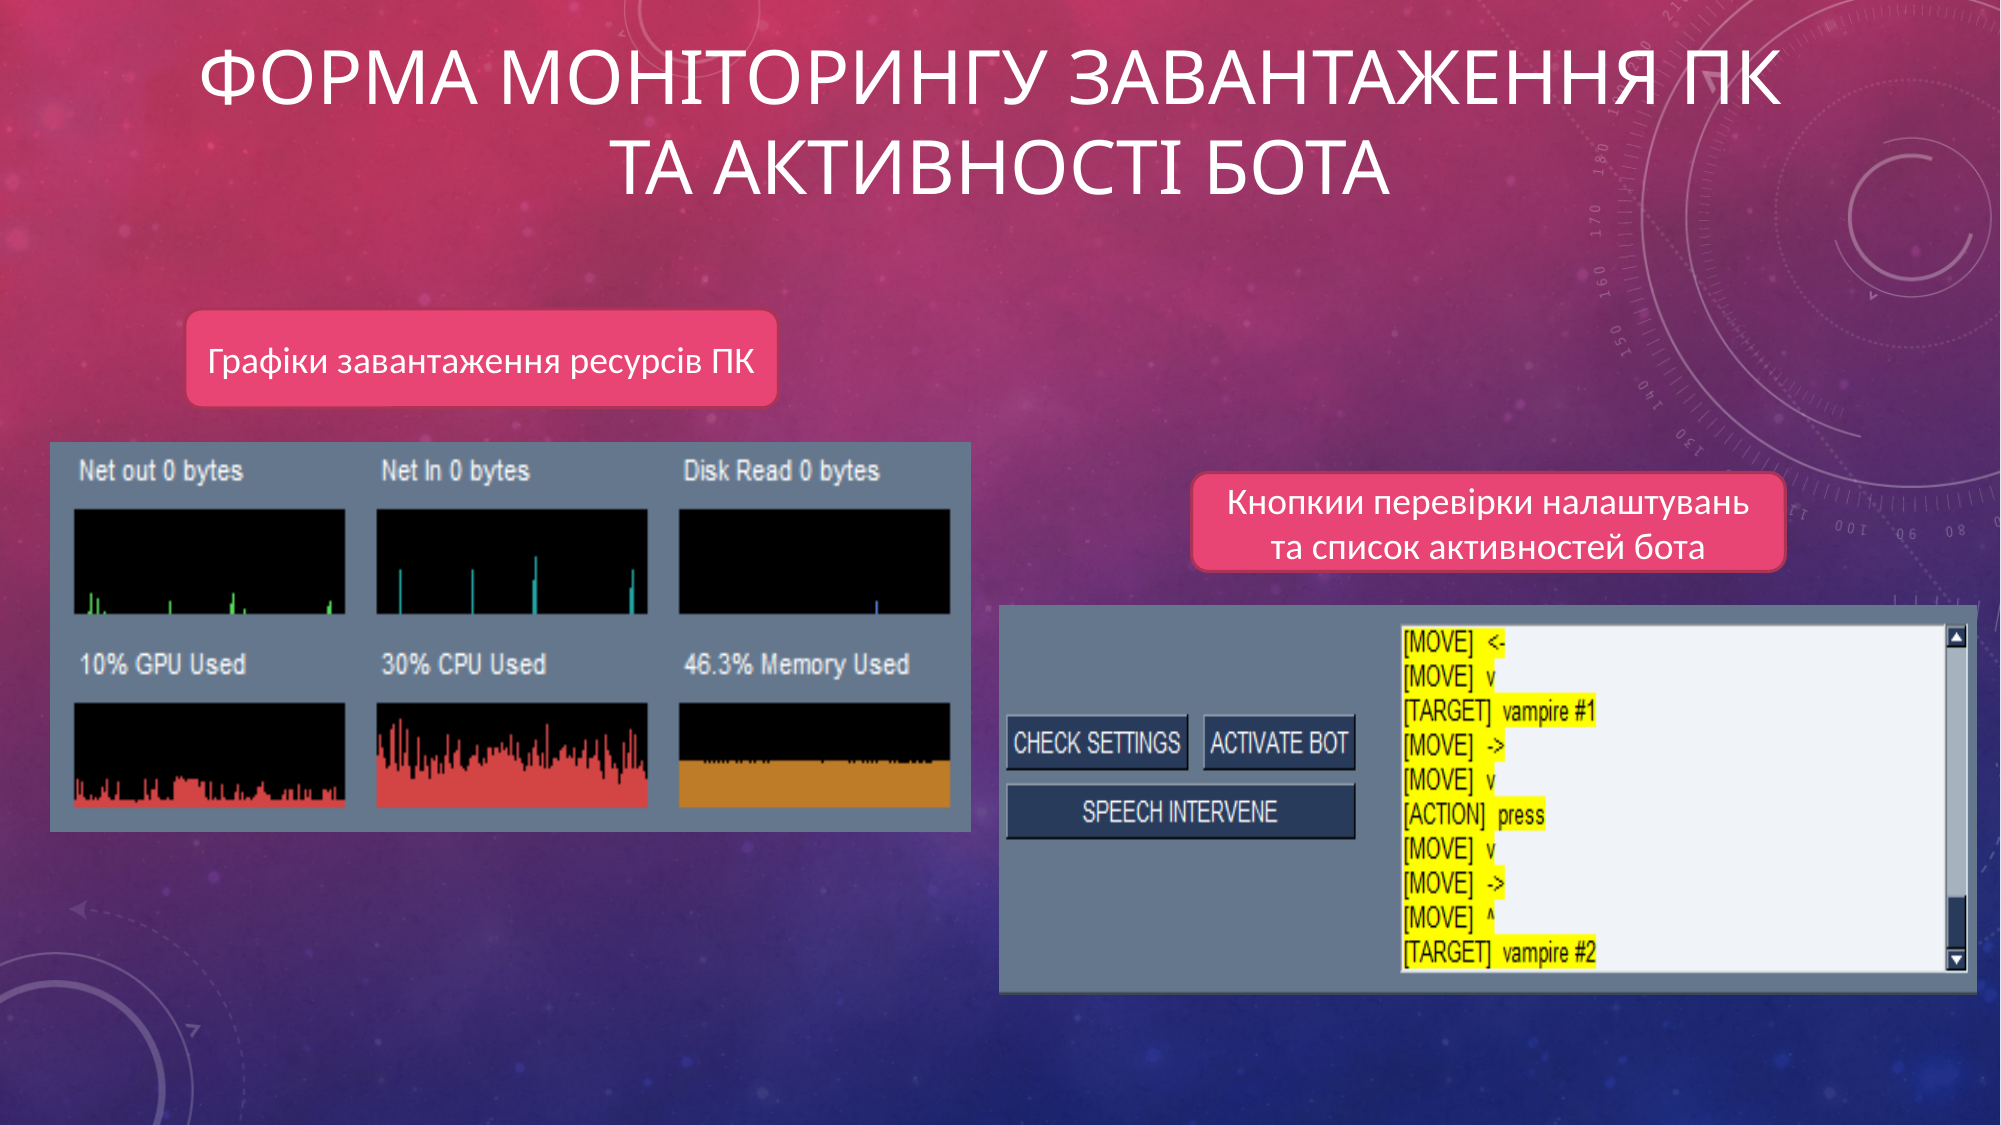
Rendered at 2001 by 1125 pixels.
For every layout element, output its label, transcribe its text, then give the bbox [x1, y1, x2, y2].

text_box Графіки завантаження ресурсів ПК [183, 307, 781, 410]
picture [0, 0, 2001, 1125]
title Форма моніторингу завантаження пк та активності бота [0, 0, 2000, 239]
text_box Кнопкии перевірки налаштувань та список активностей бота [1190, 470, 1787, 573]
